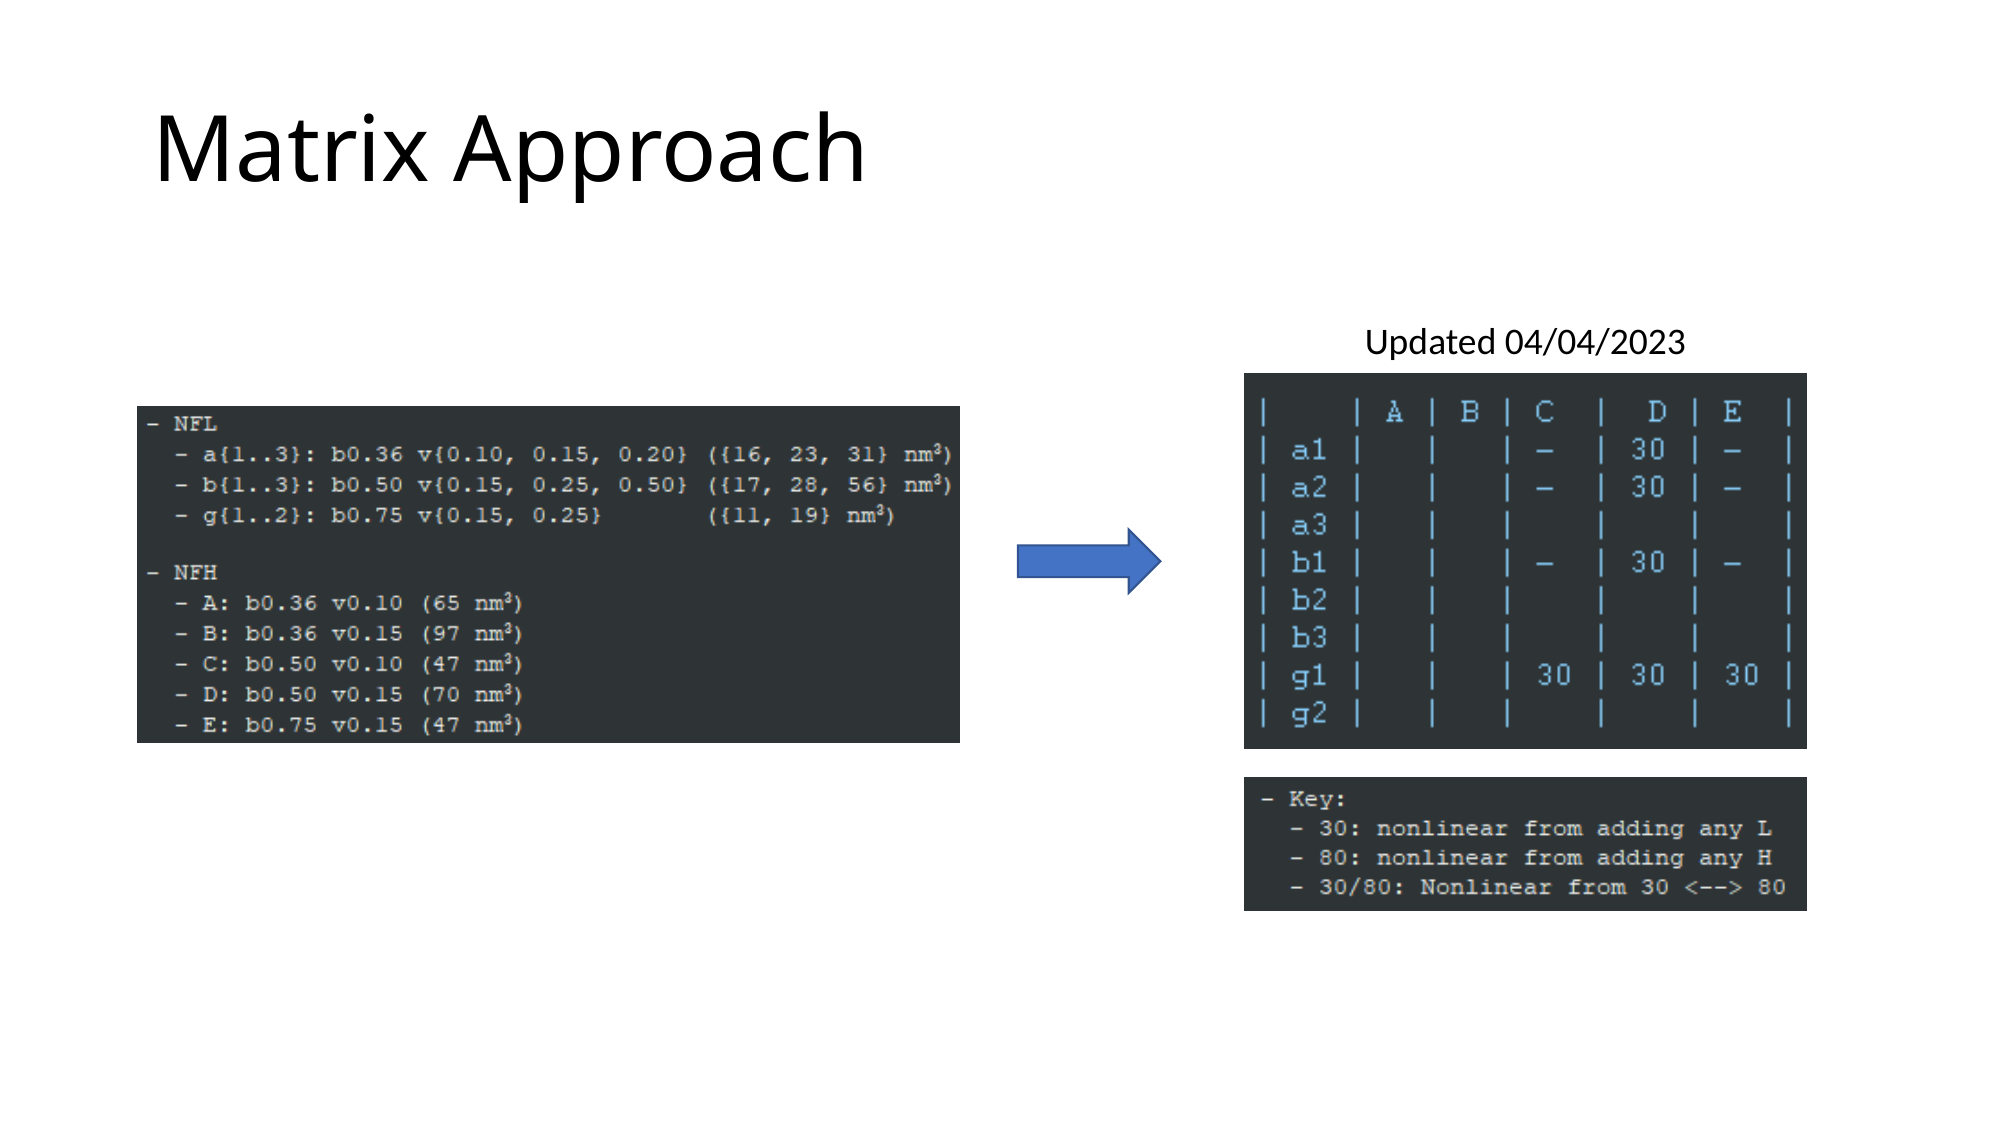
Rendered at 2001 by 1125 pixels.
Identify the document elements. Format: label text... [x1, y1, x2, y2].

text_box Updated 04/04/2023 [1324, 309, 1727, 370]
picture [1244, 777, 1807, 911]
picture [137, 406, 960, 743]
title Matrix Approach [137, 43, 1863, 261]
picture [1244, 373, 1807, 749]
text_box [1016, 527, 1162, 596]
